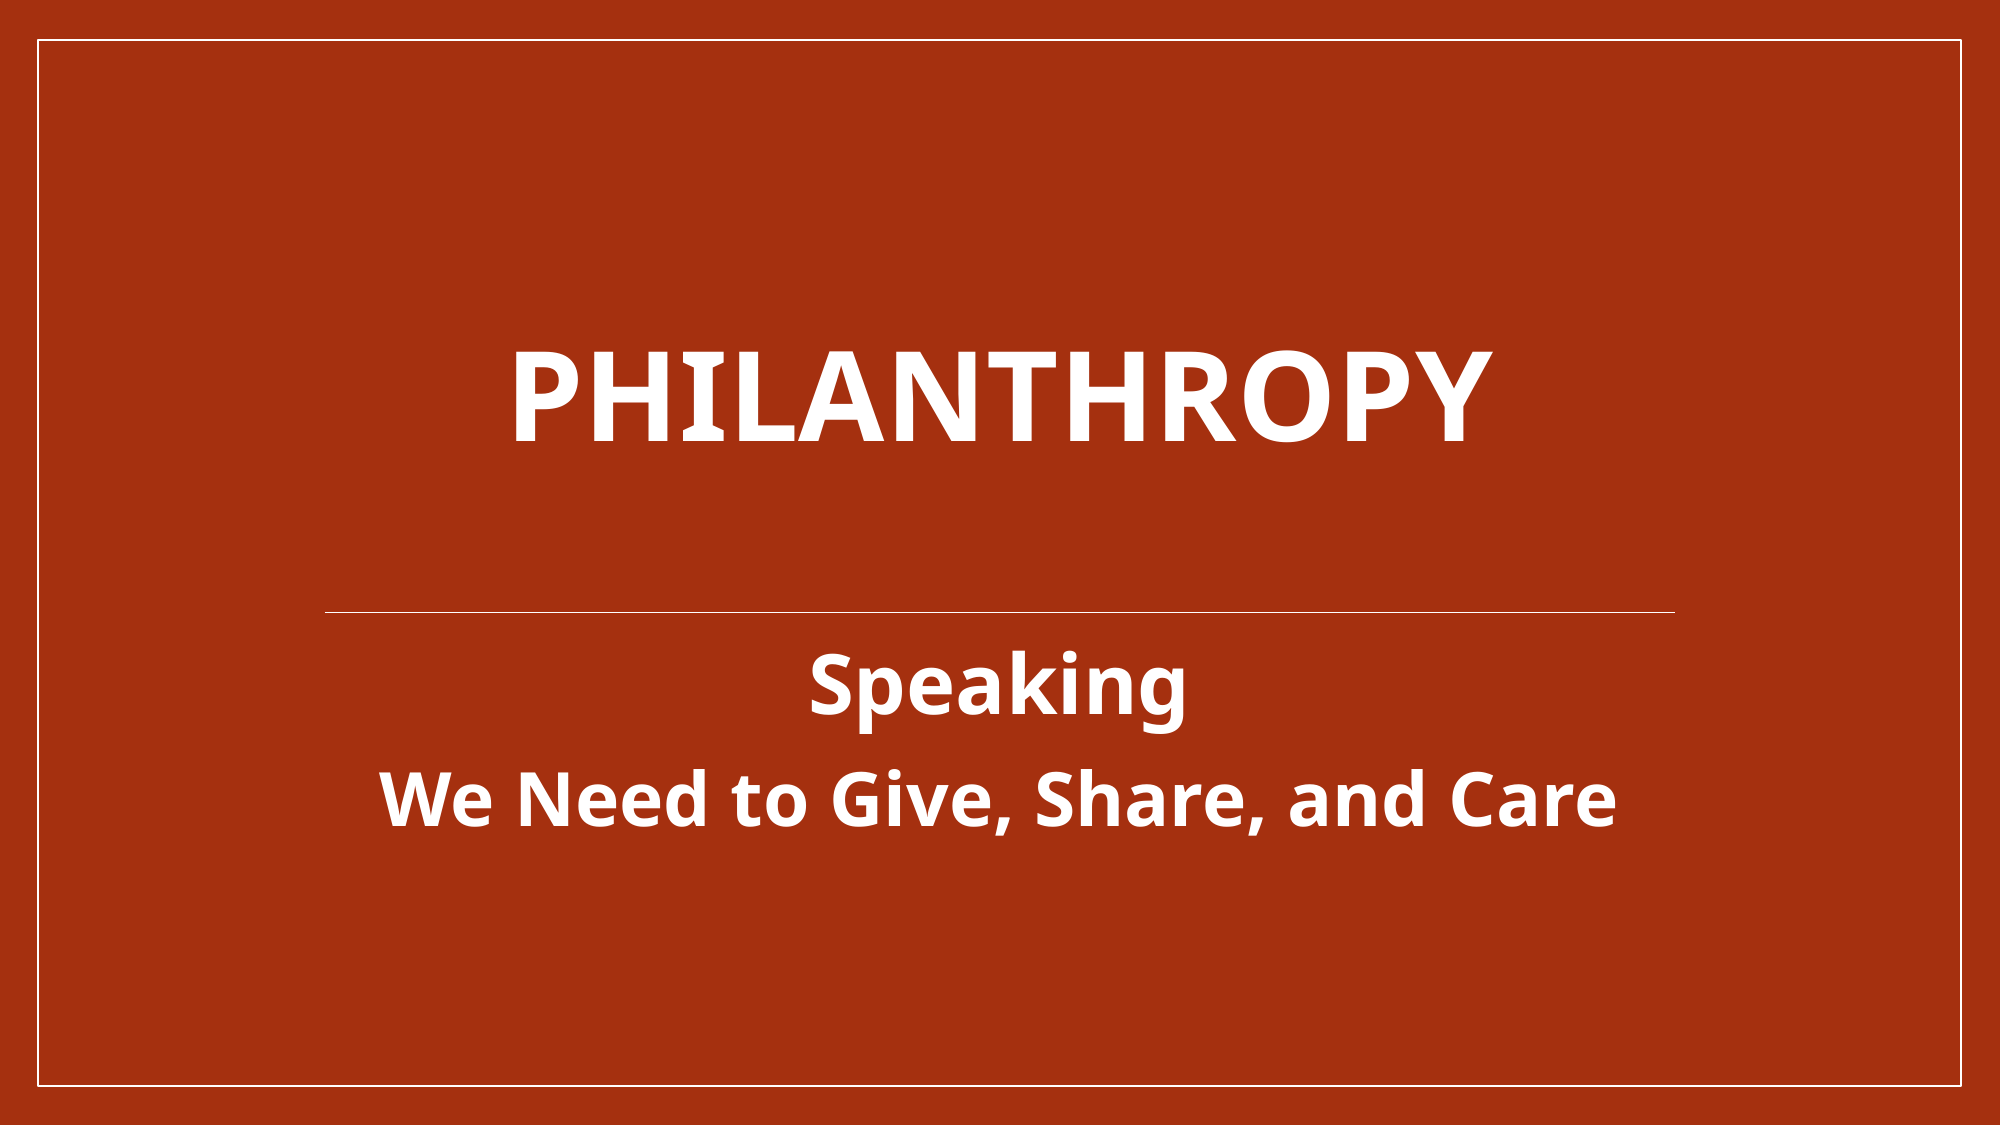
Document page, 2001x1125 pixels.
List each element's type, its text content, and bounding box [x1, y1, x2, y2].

subtitle Speaking We Need to Give, Share, and Care [280, 634, 1719, 863]
title Philanthropy [182, 144, 1818, 625]
